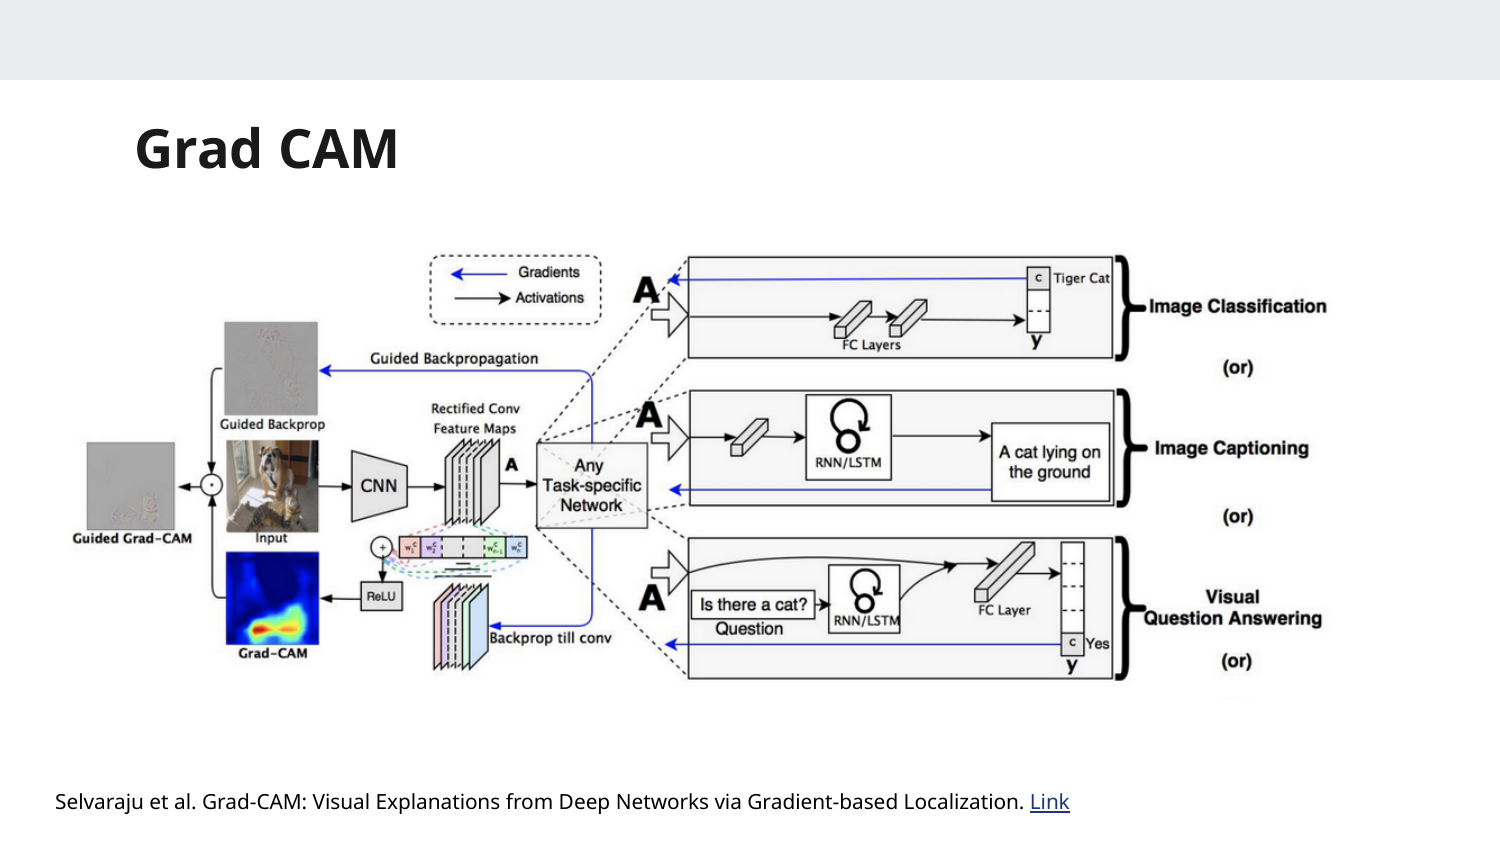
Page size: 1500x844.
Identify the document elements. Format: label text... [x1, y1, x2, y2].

title Grad CAM [119, 99, 1381, 187]
text_box Selvaraju et al. Grad-CAM: Visual Explanations from Deep Networks via Gradient-based Localization. Link [40, 774, 1437, 832]
picture [24, 186, 1375, 708]
